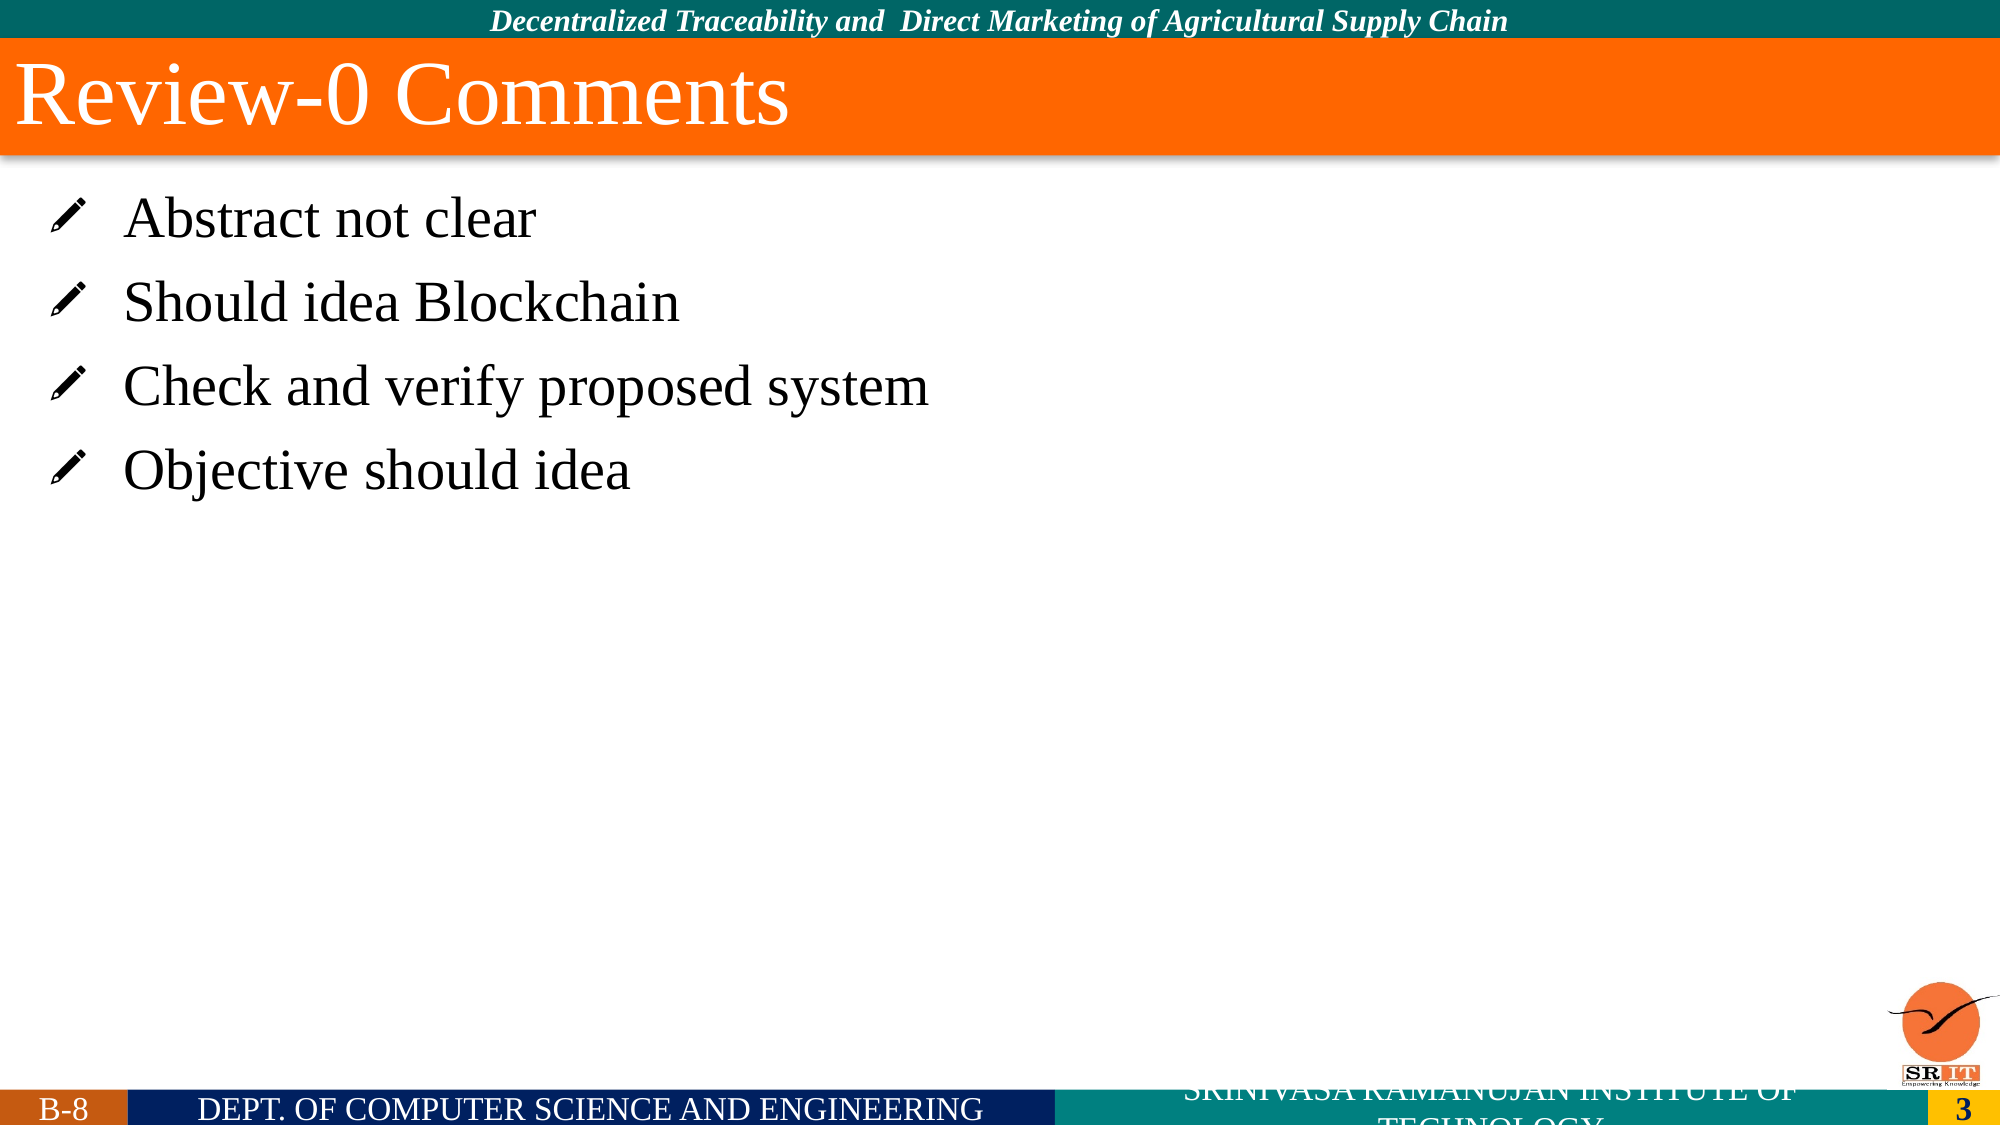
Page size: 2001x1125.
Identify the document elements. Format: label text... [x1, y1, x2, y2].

picture [47, 194, 89, 236]
list Abstract not clear Should idea Blockchain Check and verify proposed system Objective should idea [32, 179, 1965, 1065]
picture [47, 362, 89, 404]
picture [47, 278, 89, 320]
picture [1887, 977, 2000, 1090]
title Review-0 Comments [0, 38, 2000, 156]
picture [47, 446, 89, 488]
